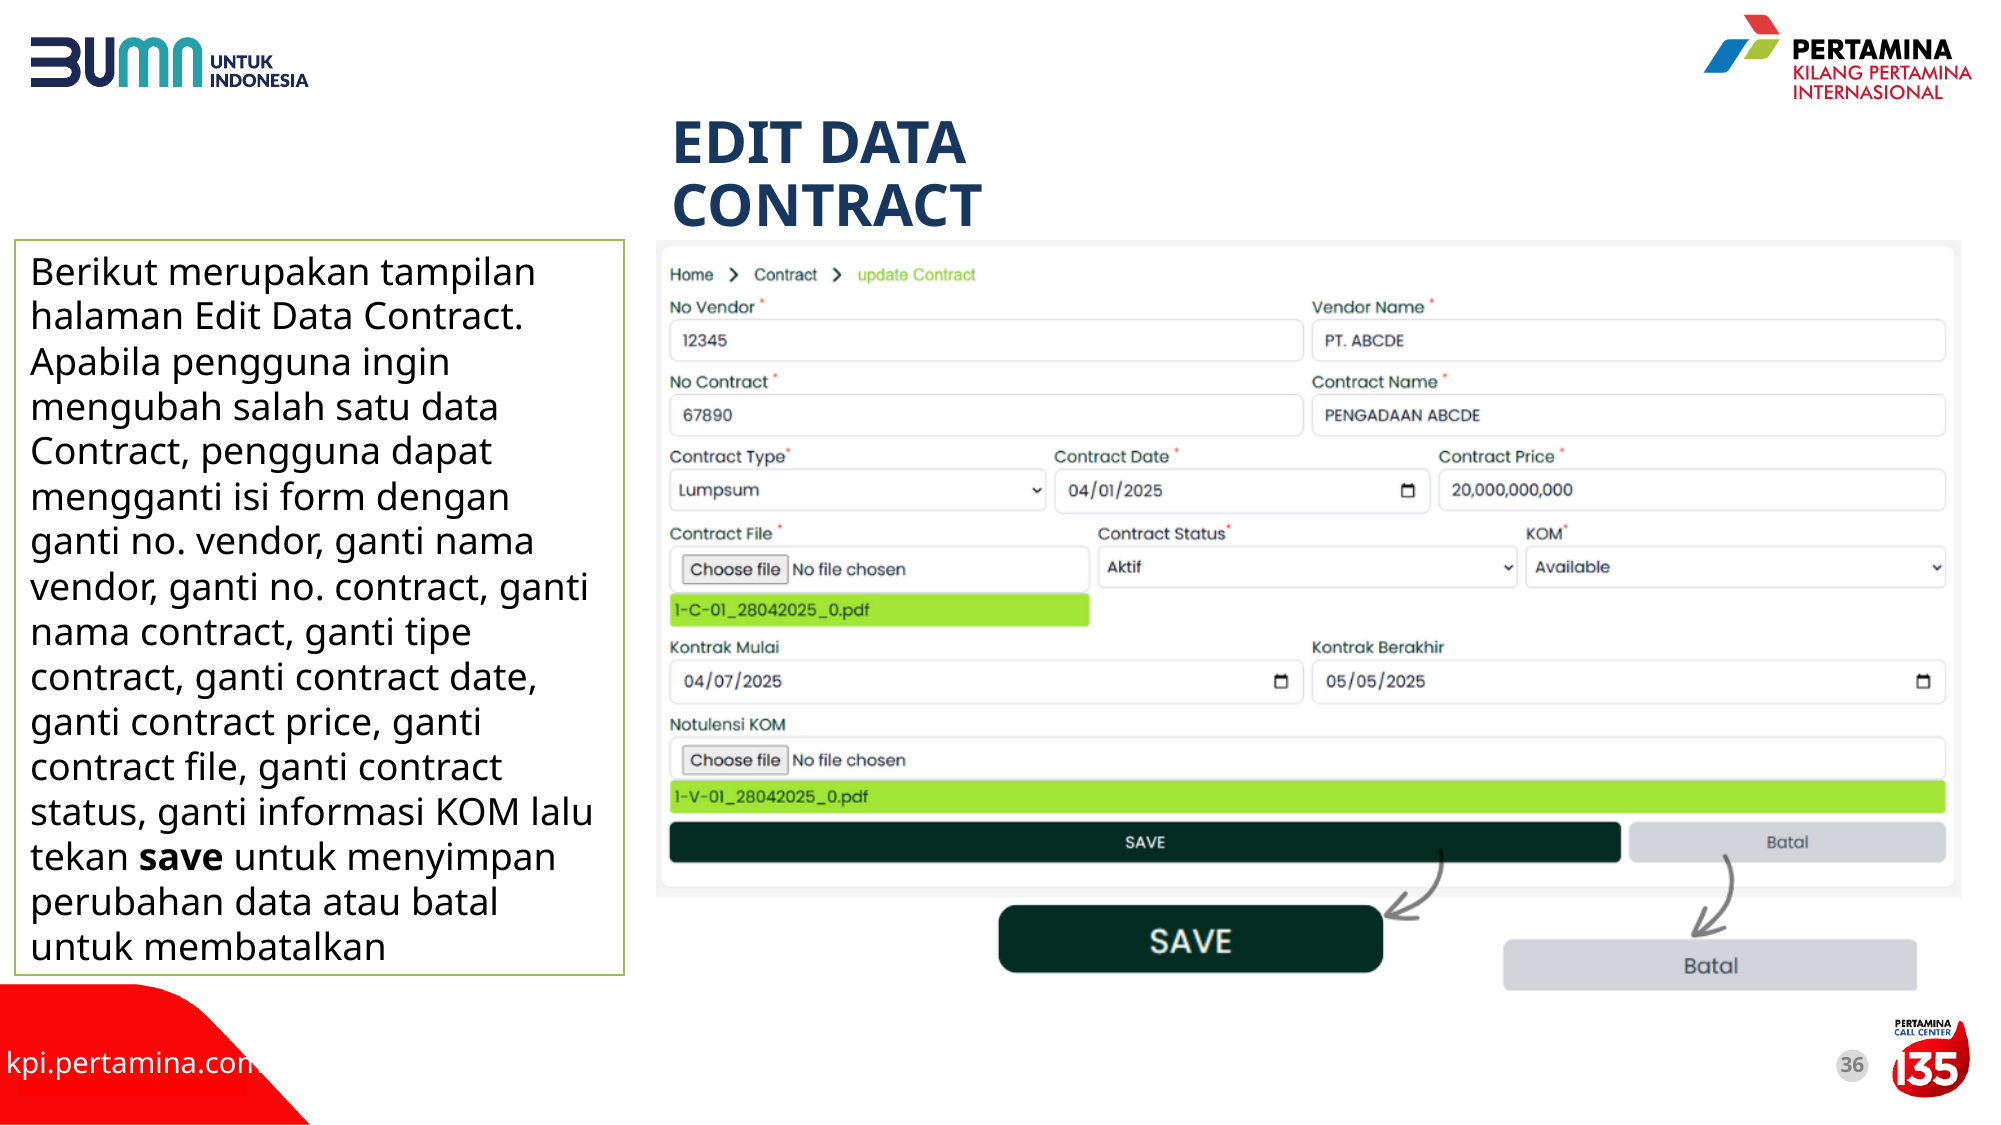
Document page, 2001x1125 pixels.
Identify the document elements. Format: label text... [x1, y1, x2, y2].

picture [0, 240, 2001, 1125]
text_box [1, 1, 614, 122]
picture [1701, 11, 1974, 103]
text_box Berikut merupakan tampilan halaman Edit Data Contract. Apabila pengguna ingin mengubah salah satu data Contract, pengguna dapat mengganti isi form dengan ganti no. vendor, ganti nama vendor, ganti no. contract, ganti nama contract, ganti tipe contract, ganti contract date, ganti contract price, ganti contract file, ganti contract status, ganti informasi KOM lalu tekan save untuk menyimpan perubahan data atau batal untuk membatalkan [14, 239, 625, 976]
title EDIT DATA CONTRACT [656, 121, 1249, 231]
